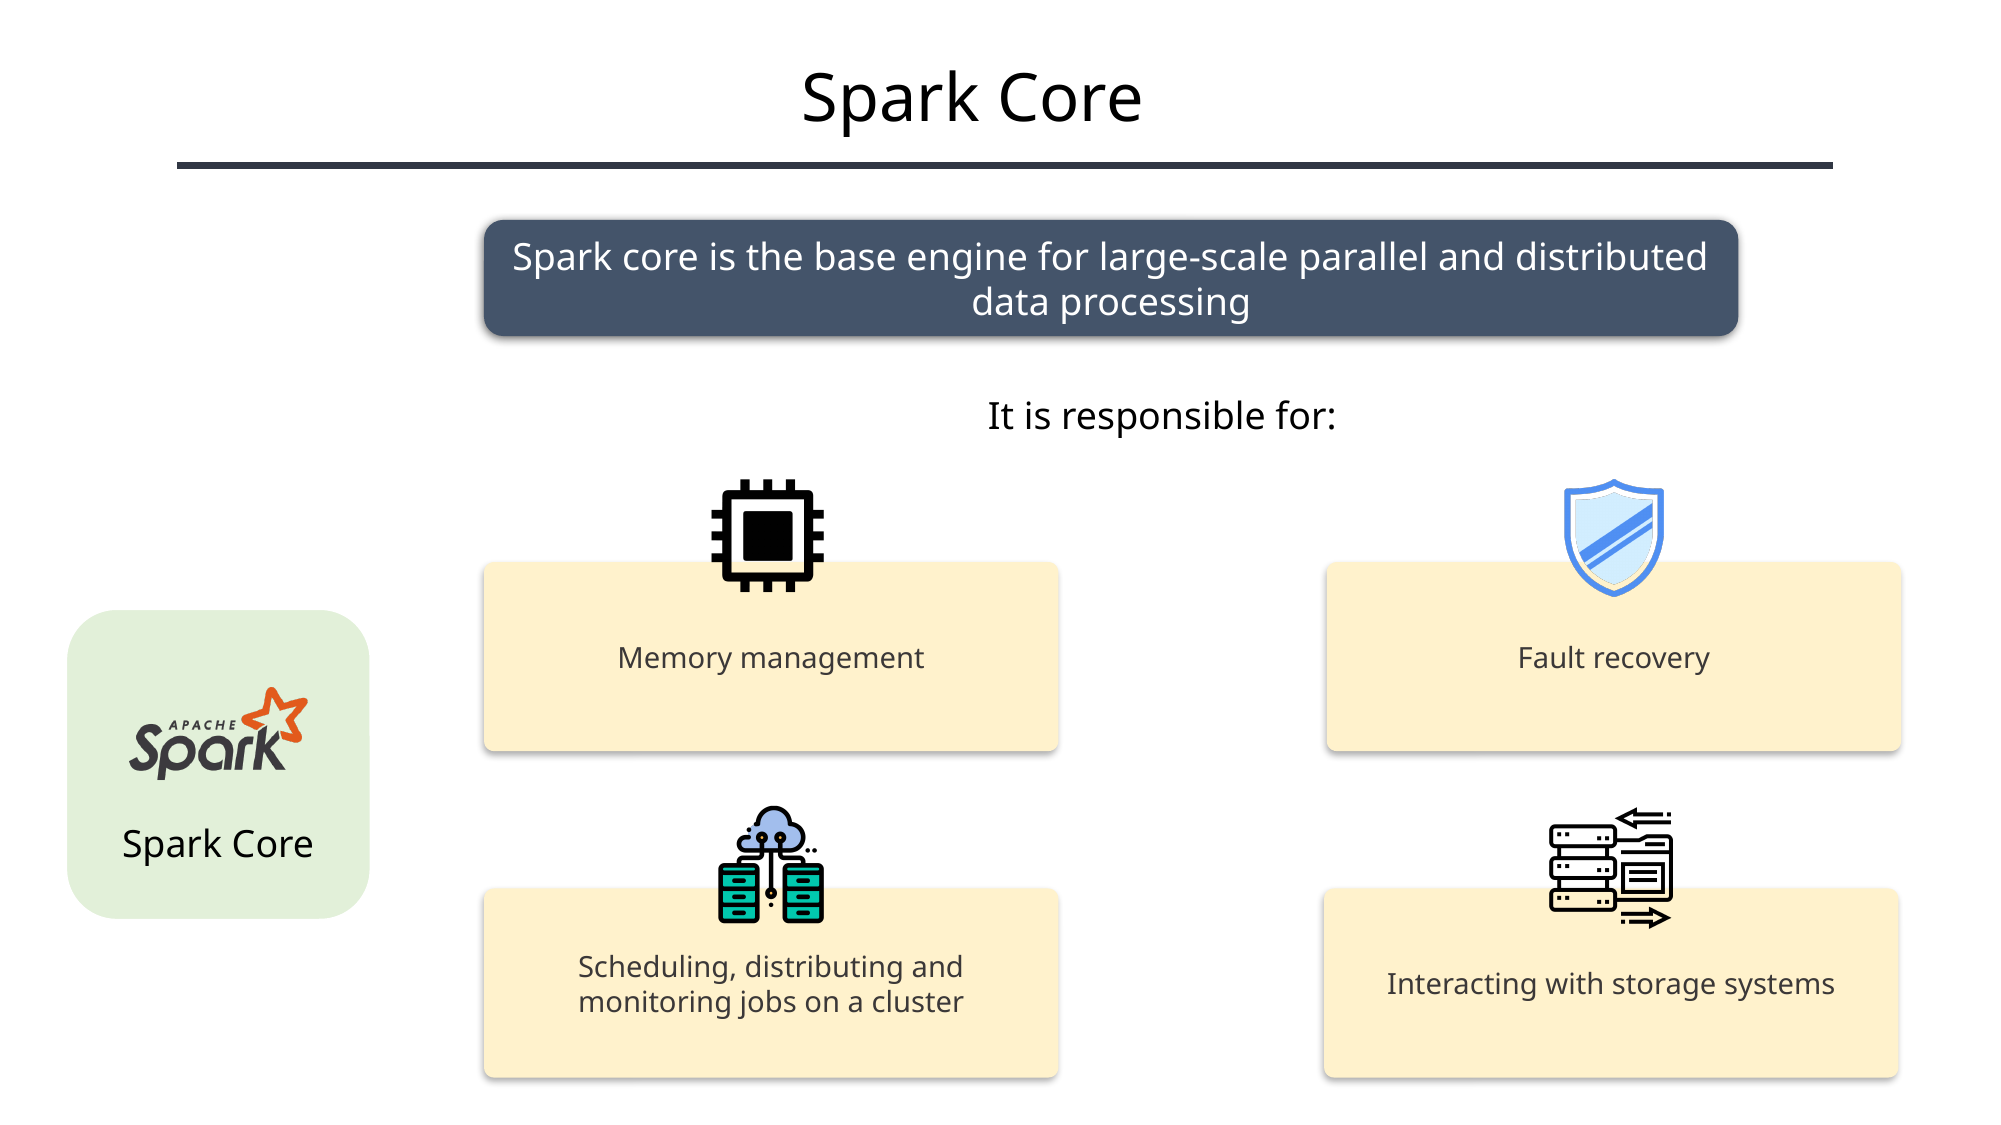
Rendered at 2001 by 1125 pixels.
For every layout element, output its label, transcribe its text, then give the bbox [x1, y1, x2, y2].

text_box Interacting with storage systems [1323, 887, 1900, 1079]
text_box [176, 161, 1834, 171]
text_box Spark Core [256, 47, 1690, 142]
text_box Memory management [483, 560, 1060, 753]
text_box Spark core is the base engine for large-scale parallel and distributed data processing [483, 219, 1739, 337]
picture [690, 454, 852, 617]
picture [713, 800, 829, 930]
text_box It is responsible for: [973, 384, 1435, 445]
text_box Scheduling, distributing and monitoring jobs on a cluster [483, 887, 1060, 1079]
picture [1555, 479, 1673, 597]
picture [1543, 801, 1679, 936]
text_box Fault recovery [1325, 560, 1903, 753]
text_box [65, 608, 372, 921]
